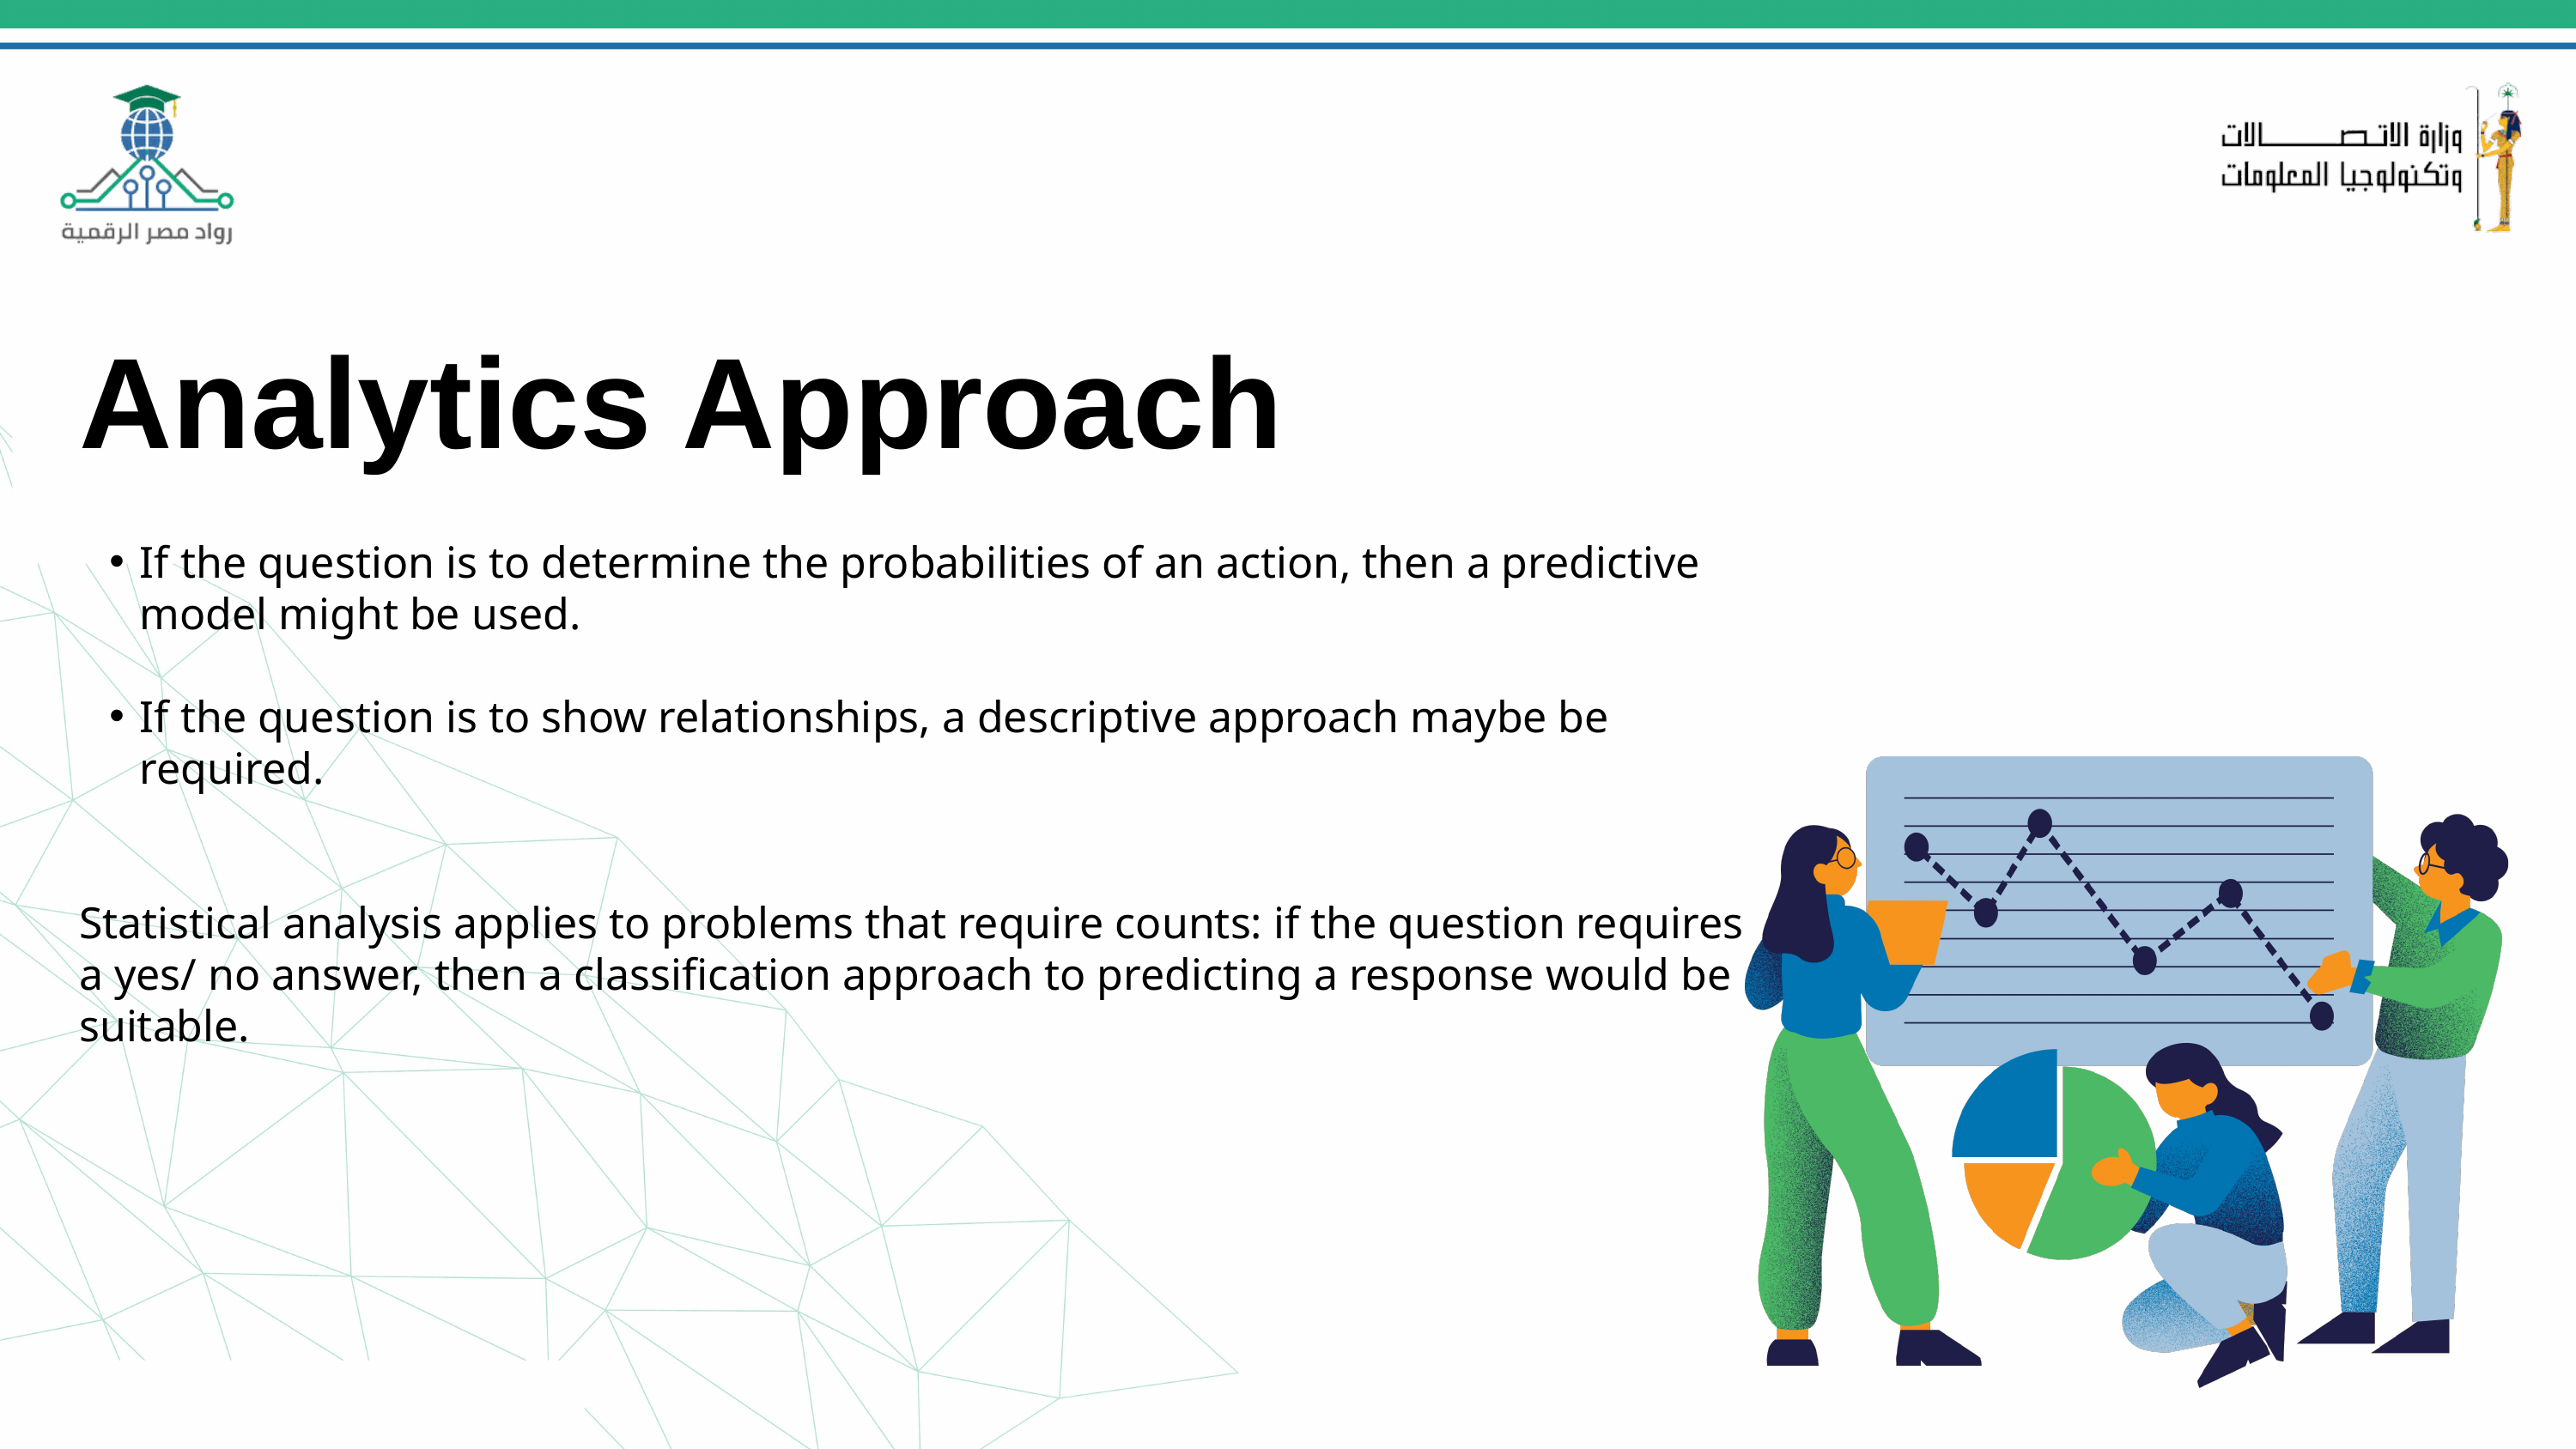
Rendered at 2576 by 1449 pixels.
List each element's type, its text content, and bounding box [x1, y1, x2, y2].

text_box [1736, 756, 2509, 1388]
text_box If the question is to determine the probabilities of an action, then a predictive model might be used. If the question is to show relationships, a descriptive approach maybe be required. Statistical analysis applies to problems that require counts: if the question requires a yes/ no answer, then a classification approach to predicting a response would be suitable. [79, 535, 1750, 1102]
text_box Analytics Approach [79, 233, 1688, 475]
picture [0, 0, 2576, 1449]
